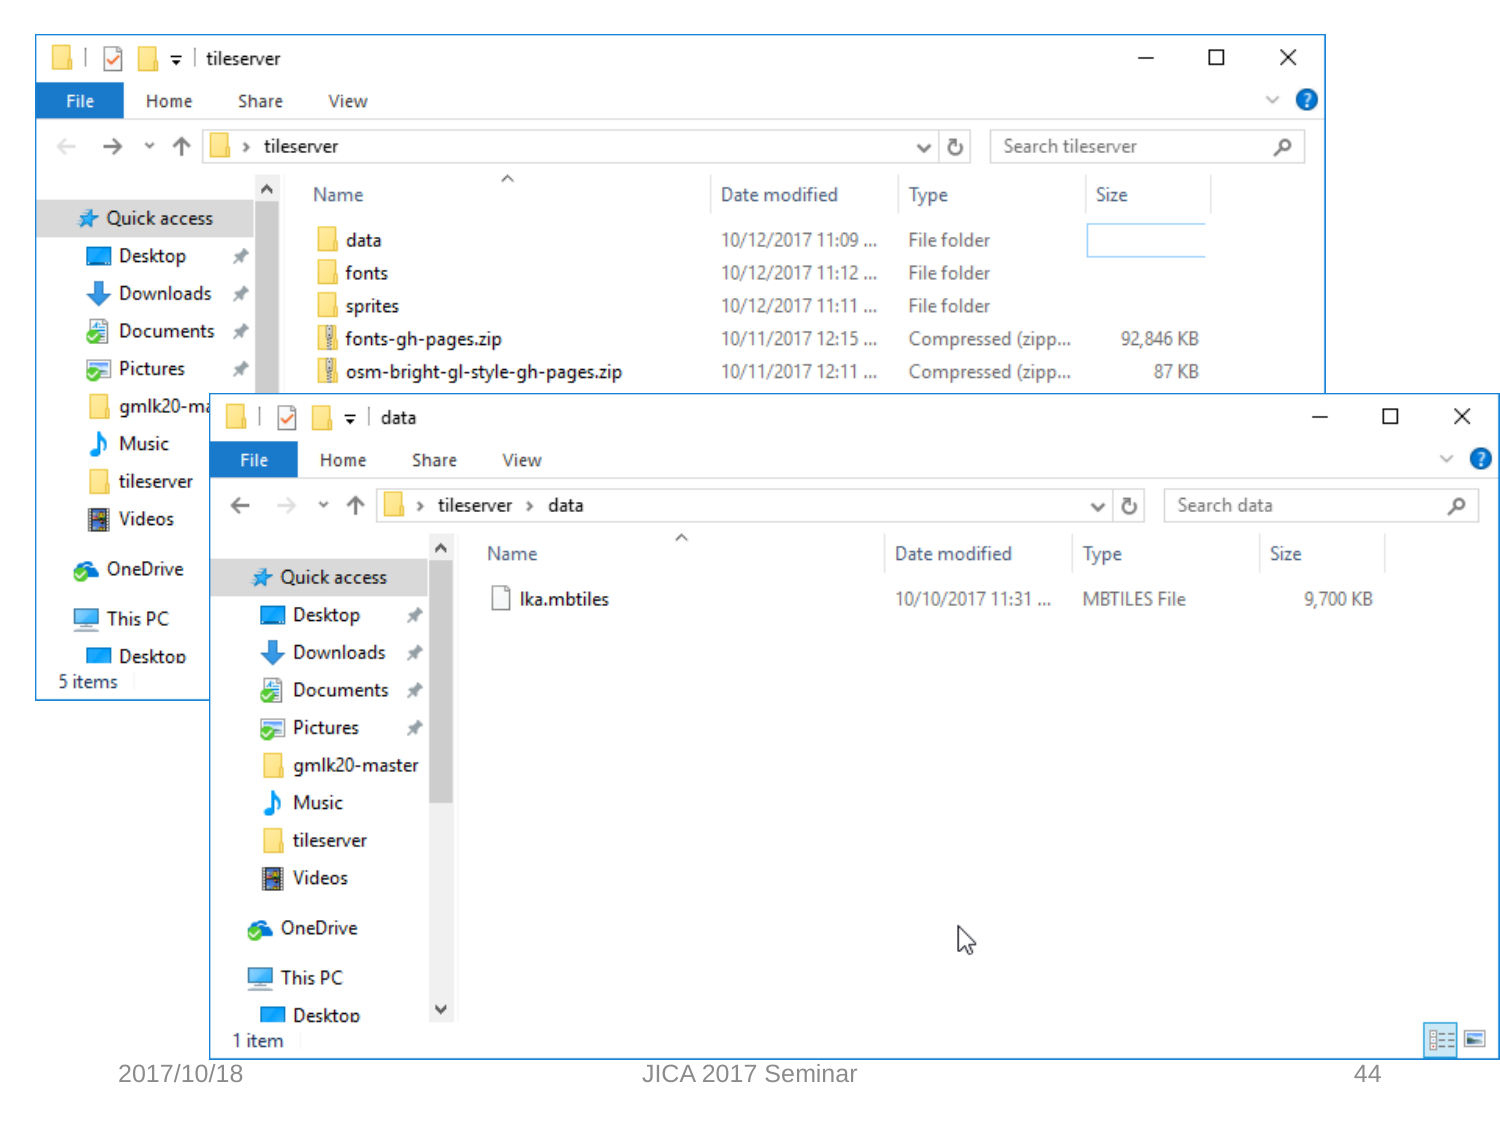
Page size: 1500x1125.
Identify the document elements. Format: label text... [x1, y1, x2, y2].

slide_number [103, 1042, 441, 1103]
picture [209, 393, 1500, 1060]
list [35, 34, 1326, 701]
footer JICA 2017 Seminar [496, 1060, 1004, 1103]
slide_number 44 [1059, 1060, 1397, 1103]
